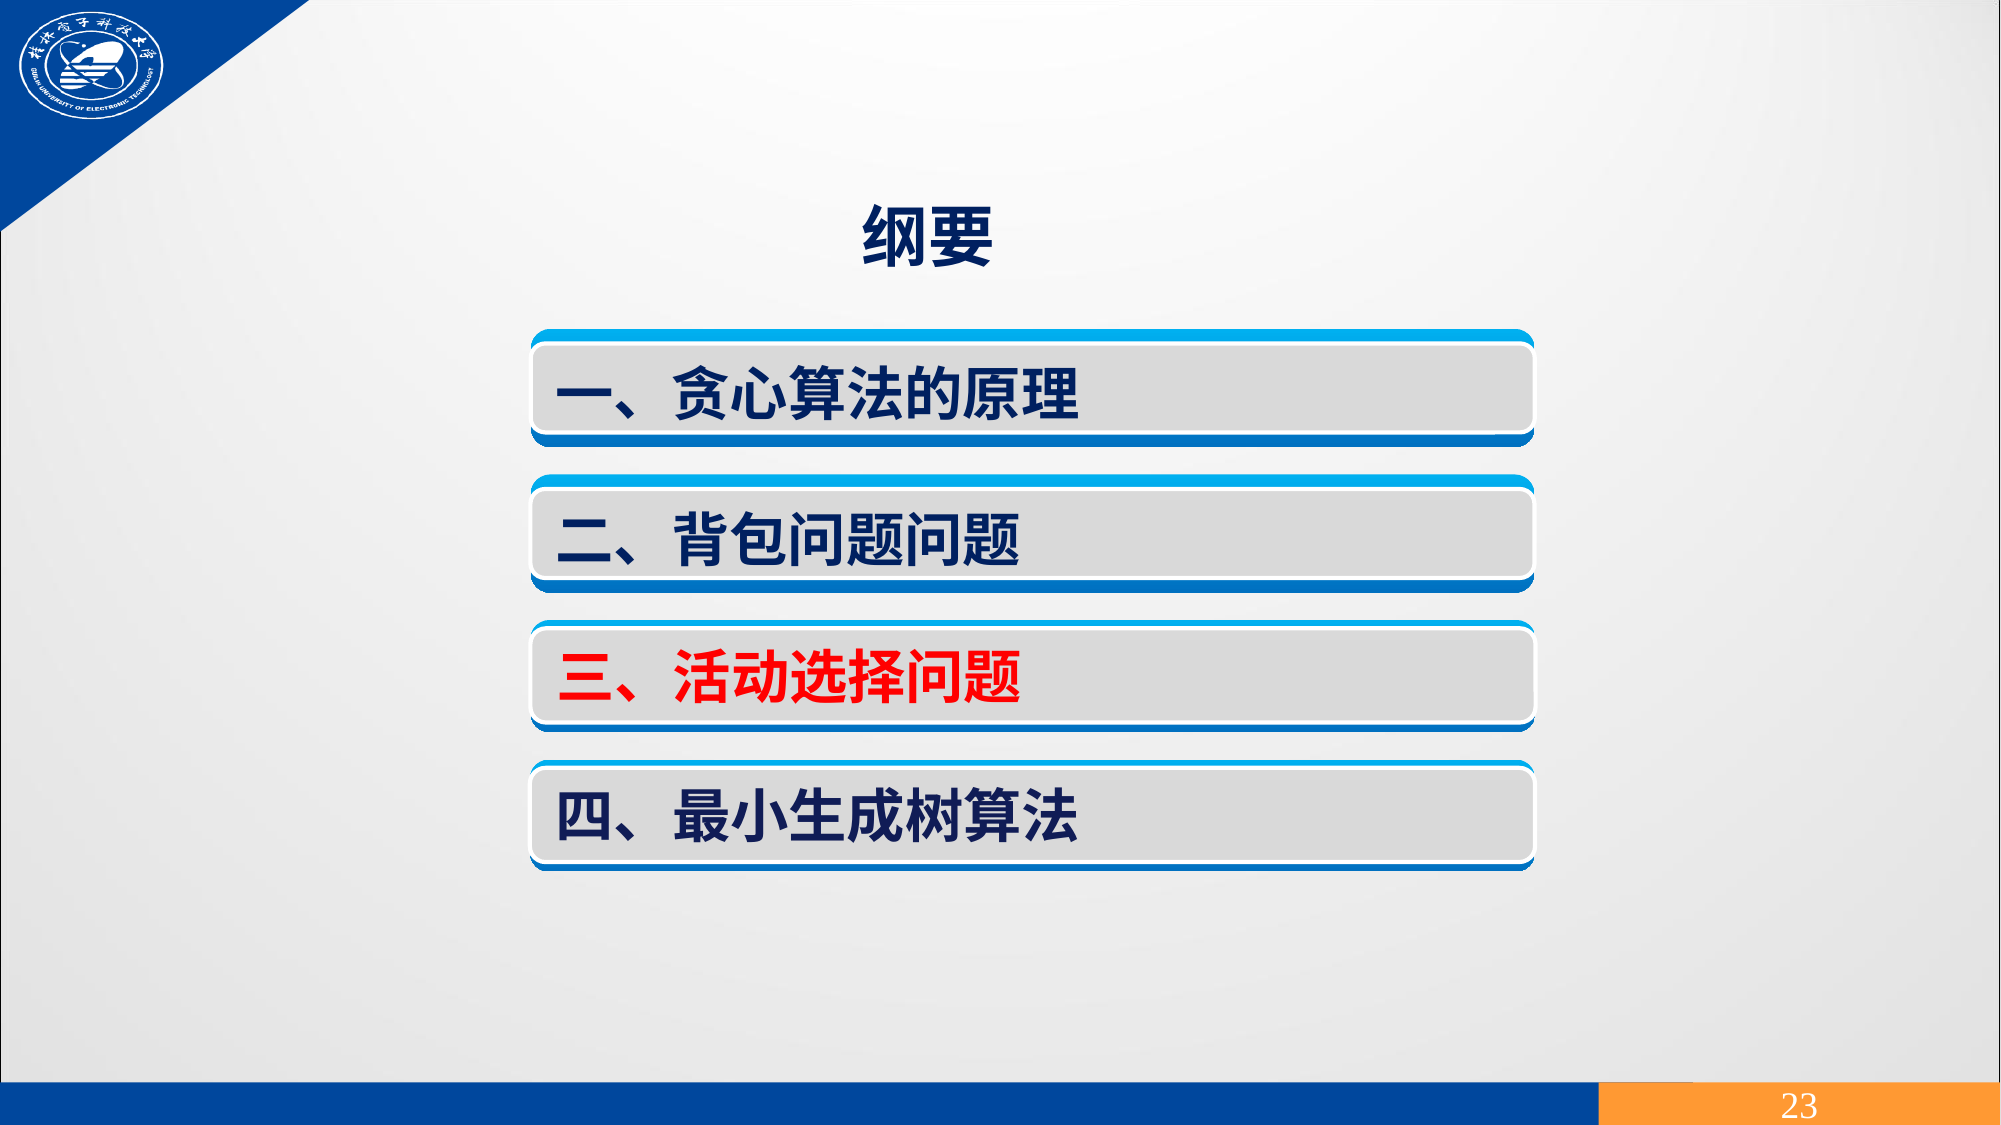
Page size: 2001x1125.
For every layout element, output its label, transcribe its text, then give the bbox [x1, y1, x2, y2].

text_box 纲要 [600, 187, 1257, 283]
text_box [530, 328, 1536, 448]
picture [0, 0, 2001, 1125]
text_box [530, 619, 1536, 733]
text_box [530, 474, 1535, 593]
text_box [529, 759, 1536, 872]
